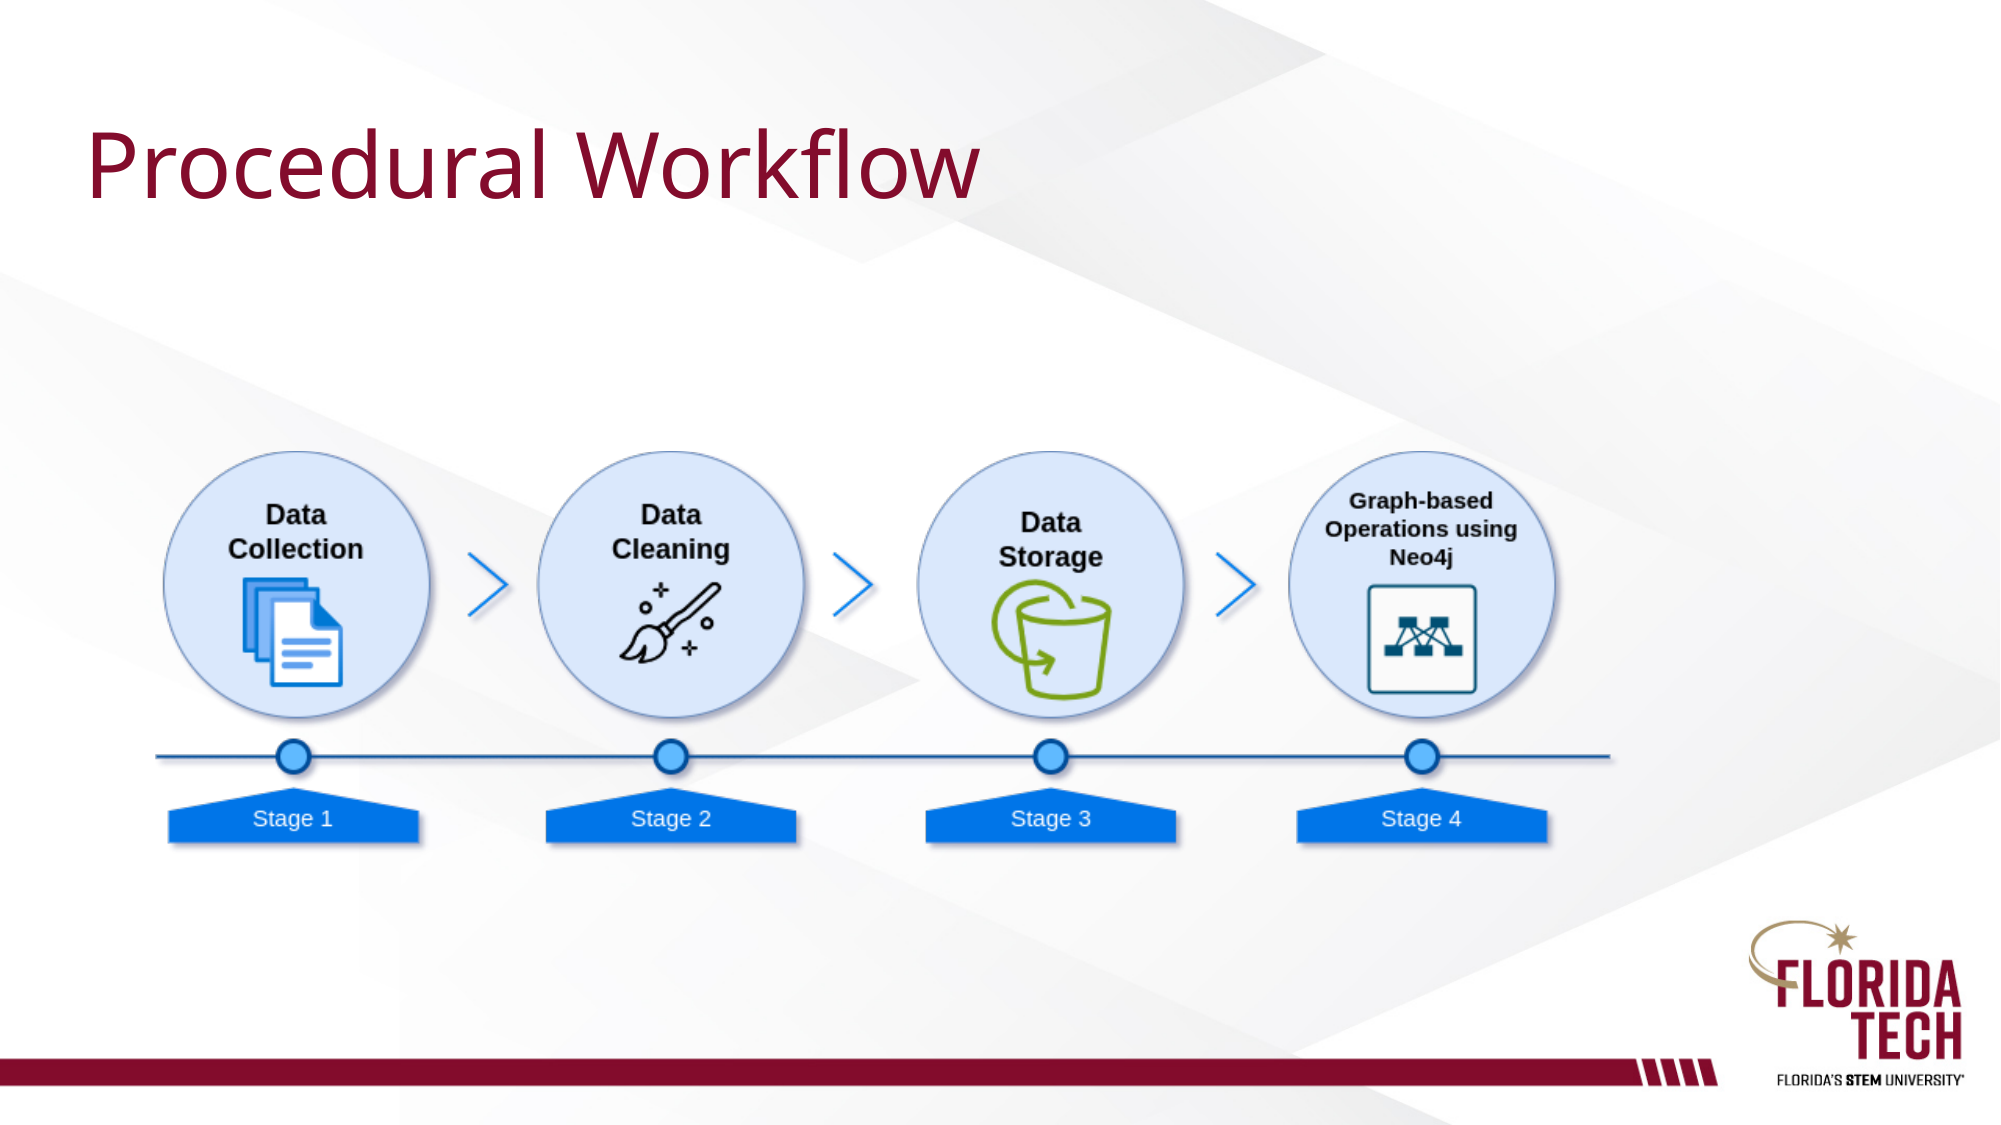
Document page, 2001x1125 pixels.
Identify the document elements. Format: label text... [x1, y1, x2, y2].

title Procedural Workflow [69, 59, 1713, 278]
picture [0, 0, 2000, 1125]
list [154, 451, 1628, 861]
